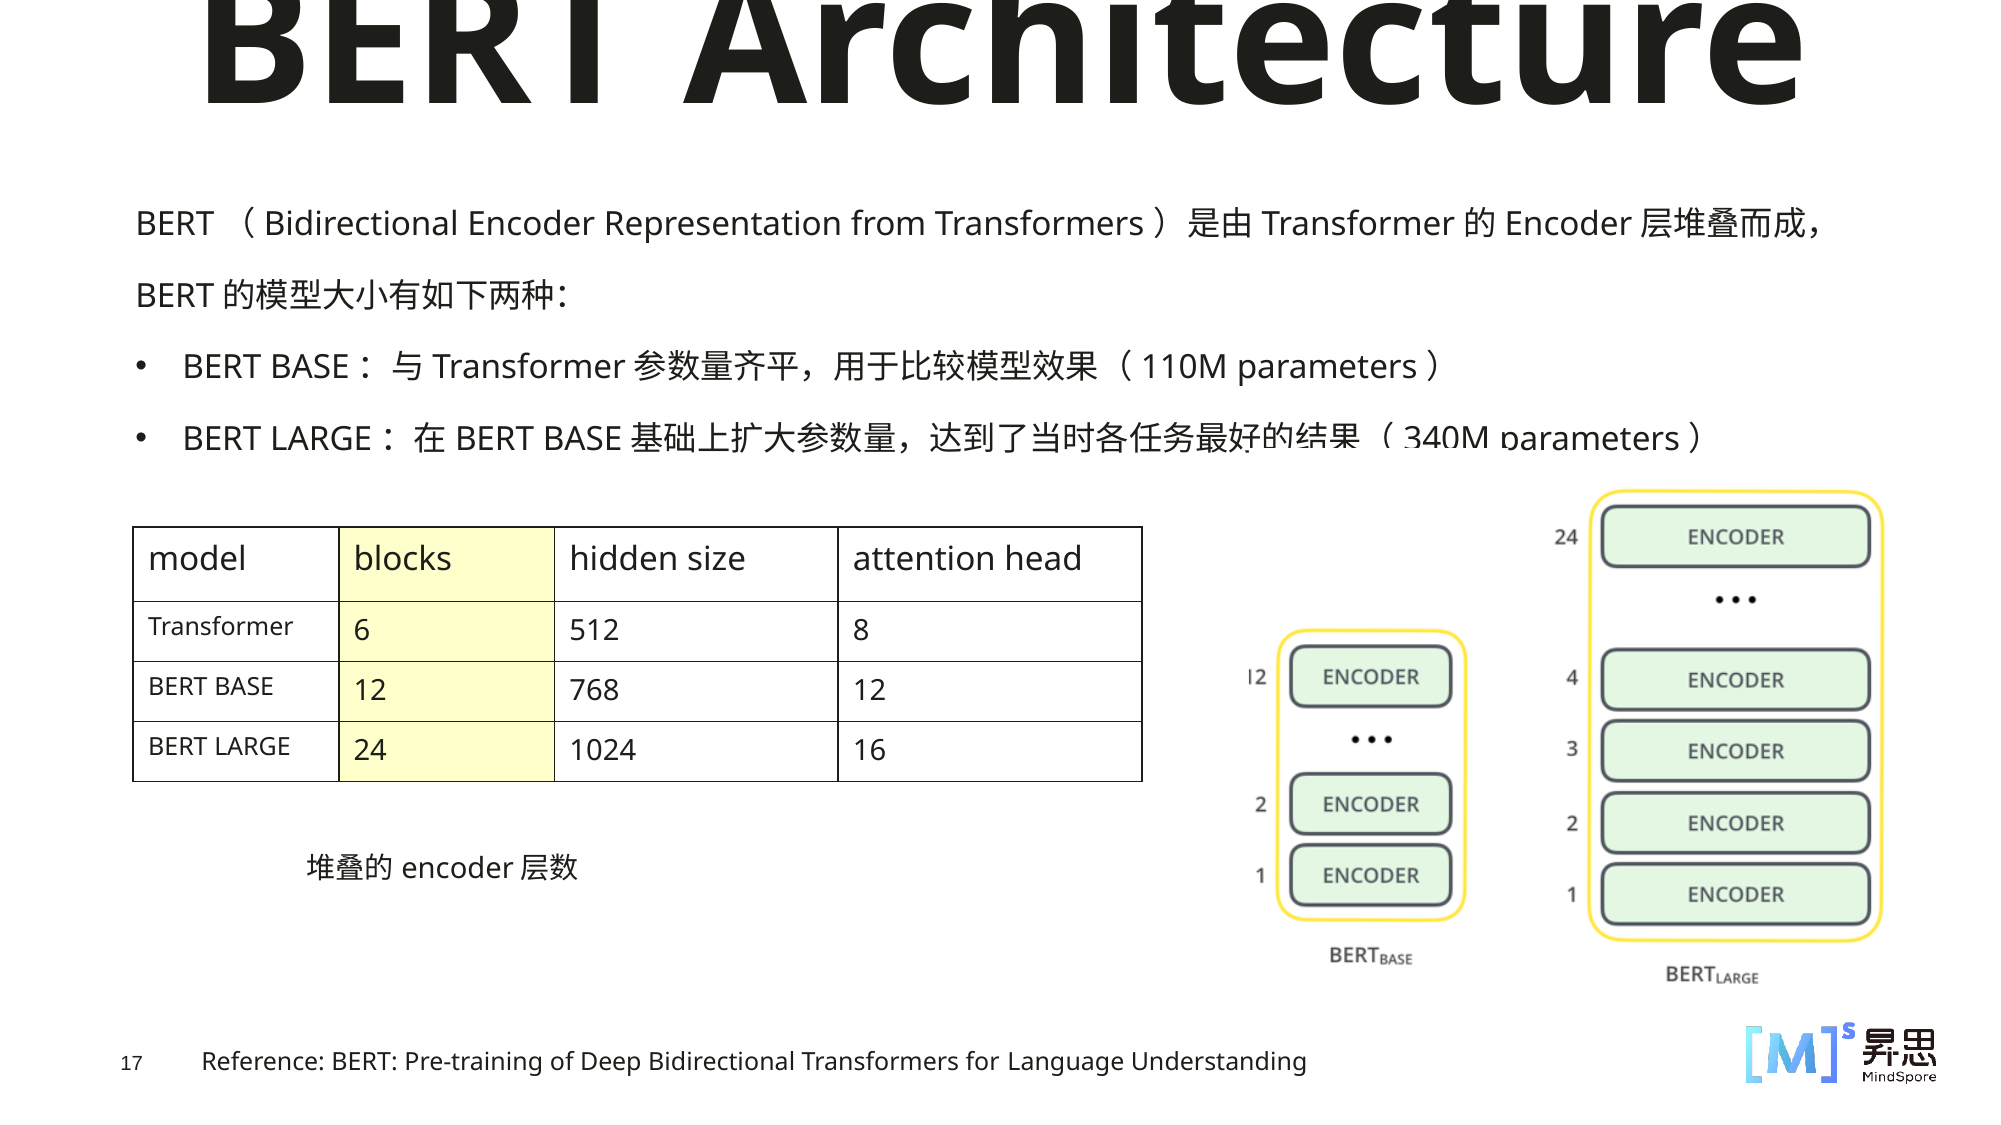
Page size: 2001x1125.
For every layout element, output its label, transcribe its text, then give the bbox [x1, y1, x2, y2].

table_cell 8 [839, 602, 1141, 661]
text_box BERT（Bidirectional Encoder Representation from Transformers）是由Transformer的Encoder层堆叠而成，BERT的模型大小有如下两种： BERT BASE：与Transformer参数量齐平，用于比较模型效果（110M parameters） BERT LARGE：在BERT BASE基础上扩大参数量，达到了当时各任务最好的结果（340M parameters） [120, 162, 1857, 465]
table_header blocks [340, 528, 554, 601]
table_cell 16 [839, 722, 1141, 781]
table_header model [134, 528, 338, 601]
picture [1742, 1020, 1942, 1086]
table_header hidden size [555, 528, 837, 601]
table_cell 6 [340, 602, 554, 661]
picture [1530, 467, 1909, 1007]
table_cell Transformer [134, 602, 338, 661]
table_cell BERT BASE [134, 662, 338, 721]
table_cell 1024 [555, 722, 837, 781]
table_header attention head [839, 528, 1141, 601]
table_cell 12 [340, 662, 554, 721]
picture [1248, 448, 1509, 988]
table_cell 12 [839, 662, 1141, 721]
text_box Reference: BERT: Pre-training of Deep Bidirectional Transformers for Language Understanding [186, 1037, 1427, 1086]
table_cell 24 [340, 722, 554, 781]
table_cell 768 [555, 662, 837, 721]
table_cell 512 [555, 602, 837, 661]
table_cell BERT LARGE [134, 722, 338, 781]
subtitle BERT Architecture [119, 74, 1883, 141]
text_box 堆叠的encoder层数 [291, 805, 596, 892]
